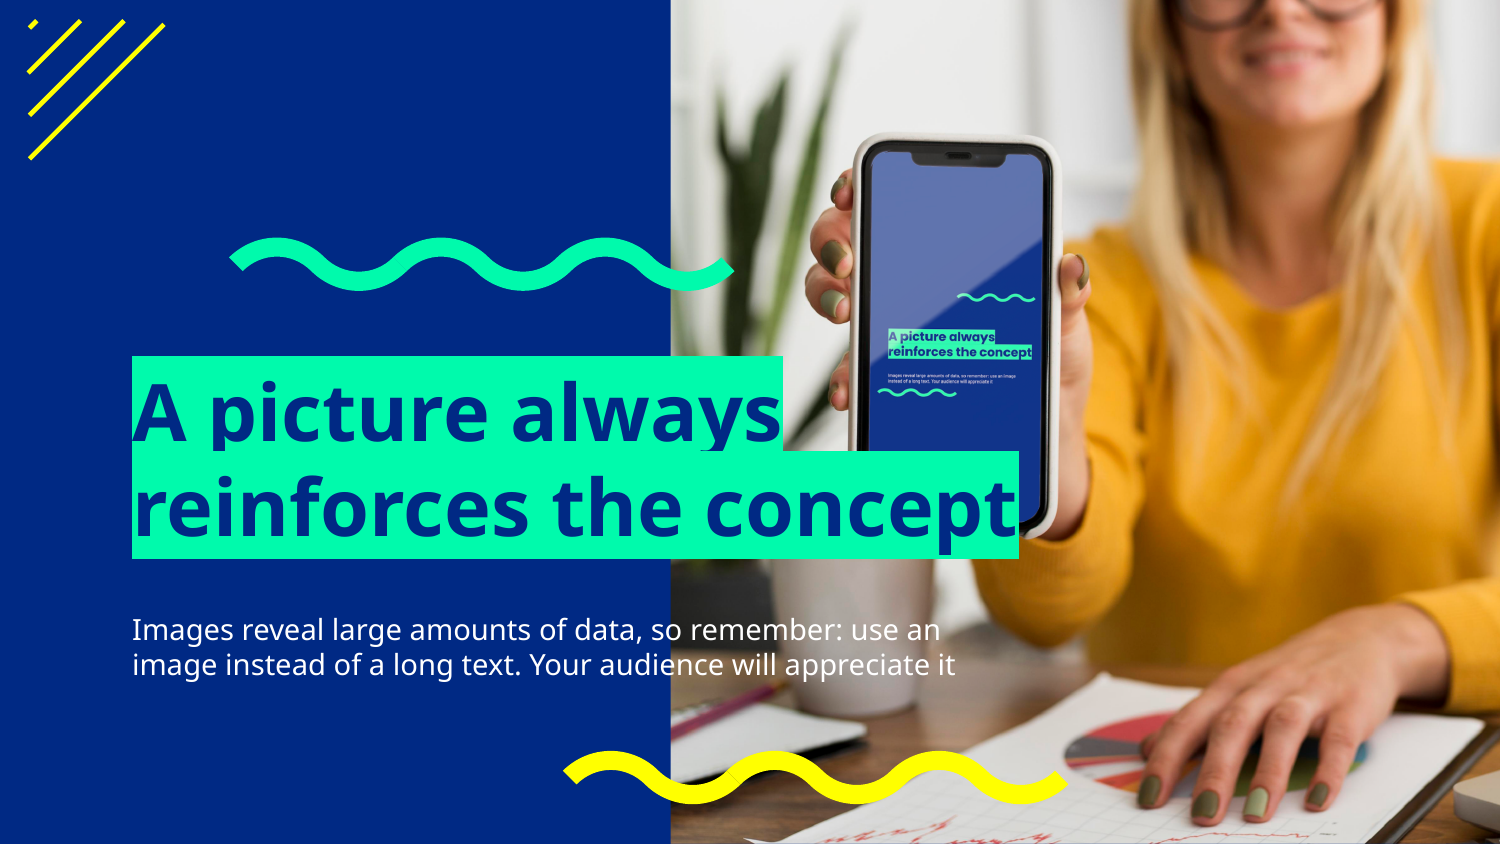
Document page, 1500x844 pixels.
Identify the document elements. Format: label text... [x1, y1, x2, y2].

title A picture always reinforces the concept [116, 346, 665, 577]
picture [670, 0, 1500, 844]
subtitle Images reveal large amounts of data, so remember: use an image instead of a long text. Your audience will appreciate it [116, 577, 665, 716]
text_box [228, 237, 735, 292]
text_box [26, 21, 166, 159]
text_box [562, 750, 1069, 805]
